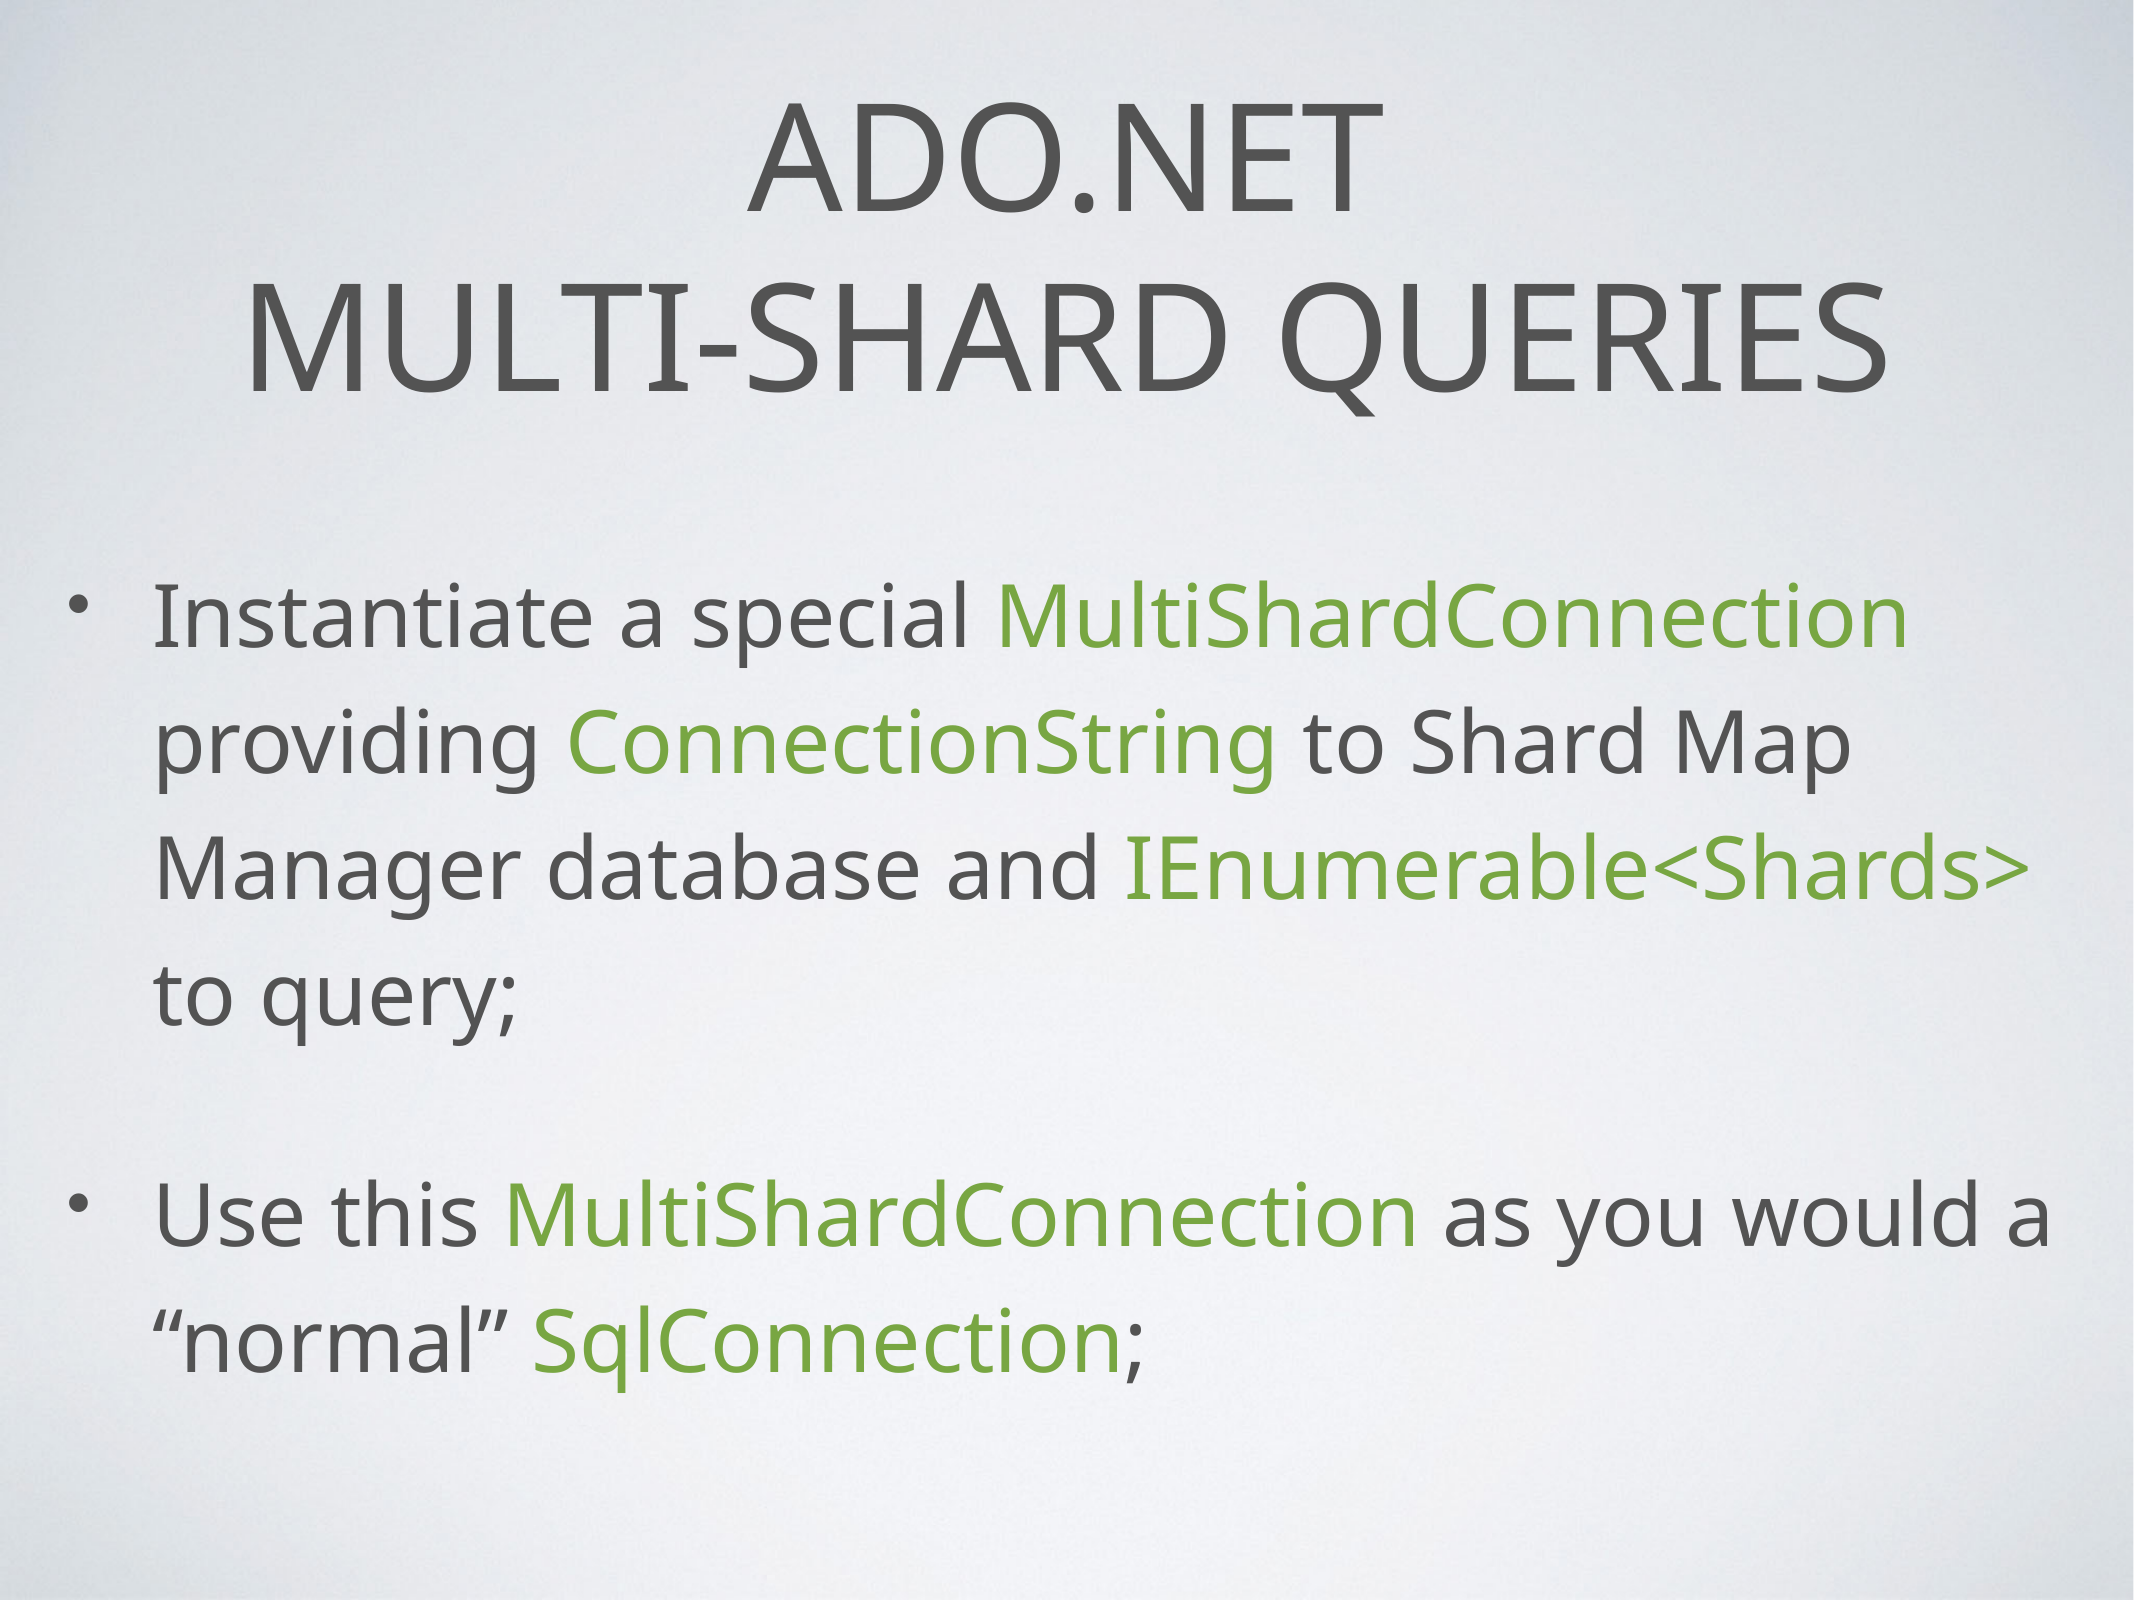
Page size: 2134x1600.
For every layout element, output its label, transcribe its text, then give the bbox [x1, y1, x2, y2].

list Instantiate a special MultiShardConnection providing ConnectionString to Shard Map Manager database and IEnumerable<Shards> to query; Use this MultiShardConnection as you would a “normal” SqlConnection; [57, 447, 2076, 1482]
picture [0, 0, 2134, 1600]
title ADO.NET Multi-Shard Queries [57, 41, 2076, 443]
